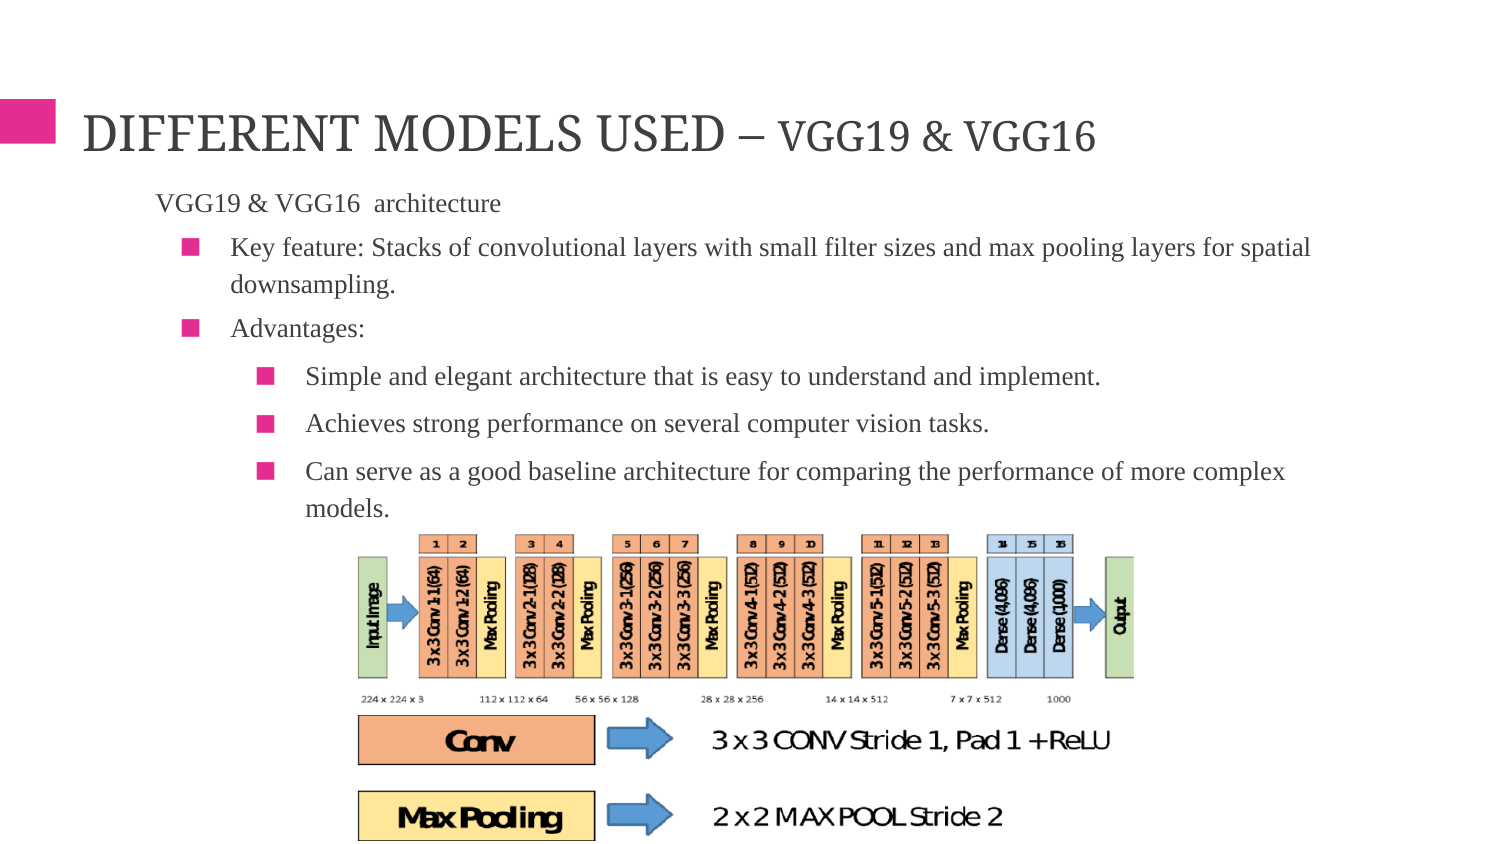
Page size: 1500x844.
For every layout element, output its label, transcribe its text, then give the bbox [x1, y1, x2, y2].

list VGG19 & VGG16 architecture Key feature: Stacks of convolutional layers with small filter sizes and max pooling layers for spatial downsampling. Advantages: Simple and elegant architecture that is easy to understand and implement. Achieves strong performance on several computer vision tasks. Can serve as a good baseline architecture for comparing the performance of more complex models. [144, 185, 1356, 519]
title DIFFERENT MODELS USED – VGG19 & VGG16 [71, 86, 1429, 178]
picture [353, 525, 1147, 844]
